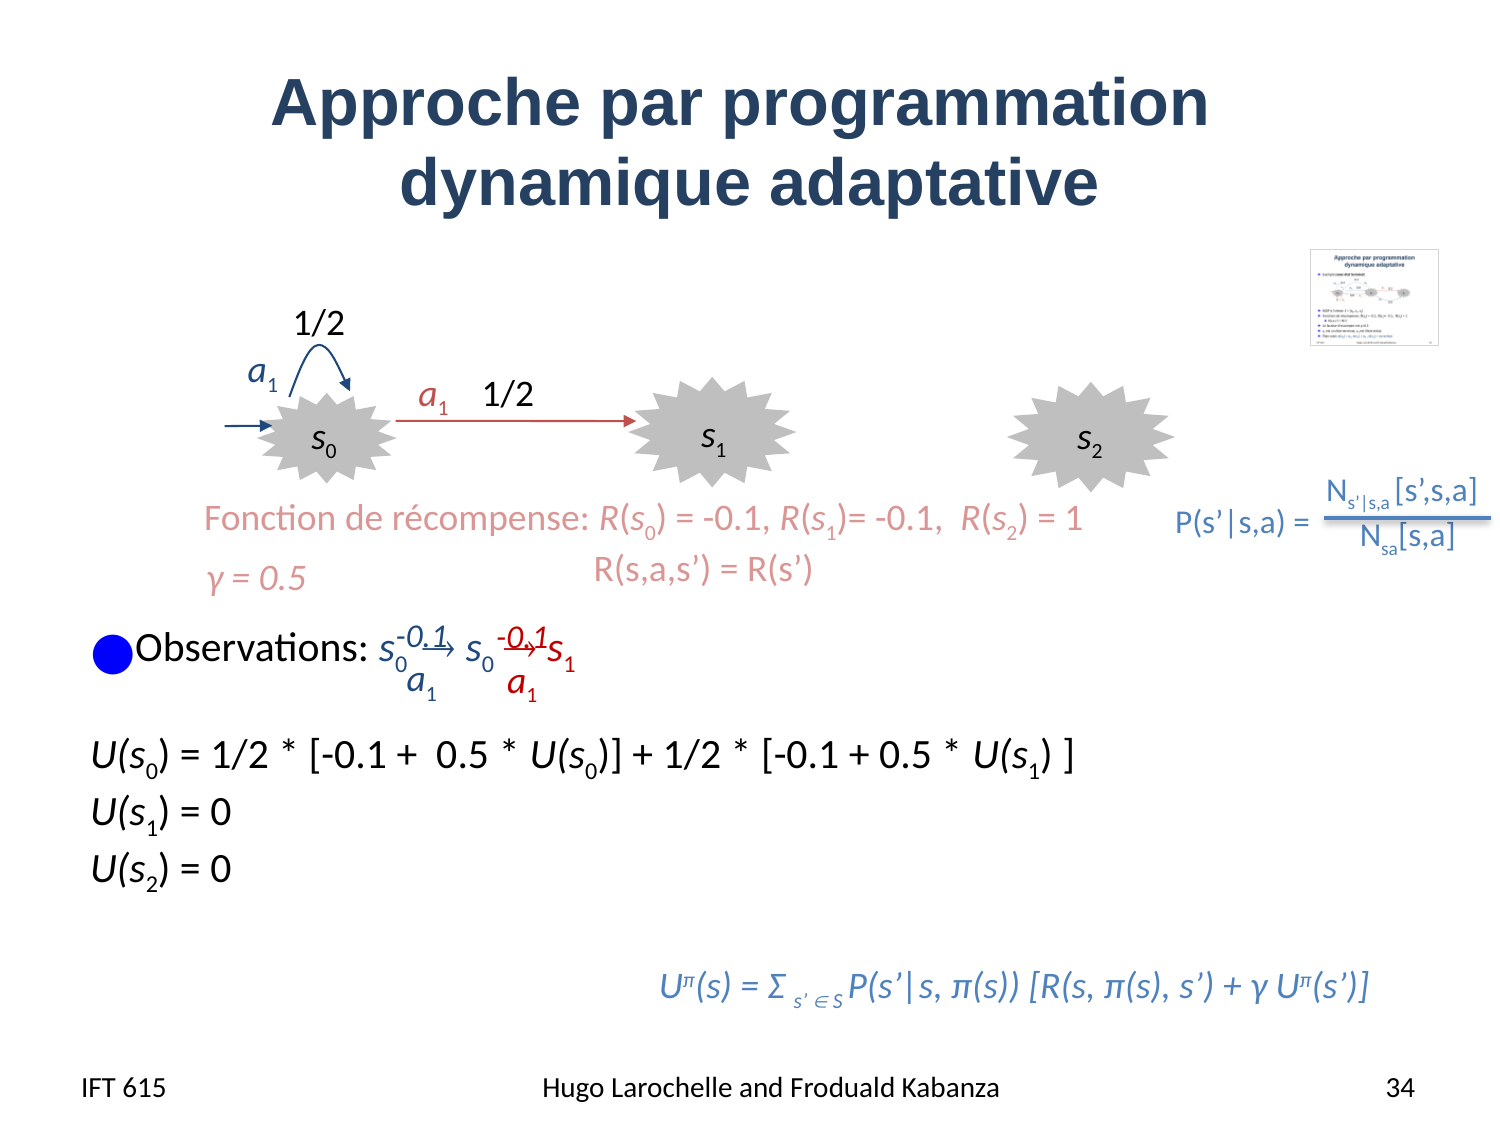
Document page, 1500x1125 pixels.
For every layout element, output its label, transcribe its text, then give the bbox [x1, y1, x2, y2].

slide_number 34 [1080, 1056, 1431, 1117]
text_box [627, 376, 797, 484]
text_box Uπ(s) = Σ s’  S P(s’|s, π(s)) [R(s, π(s), s’) + γ Uπ(s’)] [644, 953, 1443, 1020]
title Approche par programmation dynamique adaptative [75, 45, 1425, 233]
footer Hugo Larochelle and Froduald Kabanza [520, 1056, 1022, 1117]
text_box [189, 485, 1154, 607]
text_box -0.1 [380, 615, 463, 662]
text_box a1 [403, 361, 464, 428]
slide_number 73 [564, 563, 1425, 614]
text_box 1/2 [277, 290, 369, 351]
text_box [256, 392, 397, 484]
slide_number IFT 615 [66, 1056, 356, 1117]
text_box 1/2 [466, 361, 558, 422]
text_box -0.1 [481, 615, 564, 663]
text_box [1006, 381, 1176, 485]
text_box a1 [391, 662, 452, 713]
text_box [1158, 460, 1499, 562]
picture [1311, 250, 1438, 345]
list Observations: s0  s0  s1 U(s0) = 1/2 * [-0.1 + 0.5 * U(s0)] + 1/2 * [-0.1 + 0.5 * U(s1) ] U(s1) = 0 U(s2) = 0 [75, 262, 1425, 1005]
text_box a1 [232, 337, 293, 404]
text_box a1 [492, 663, 553, 715]
text_box [293, 344, 351, 391]
